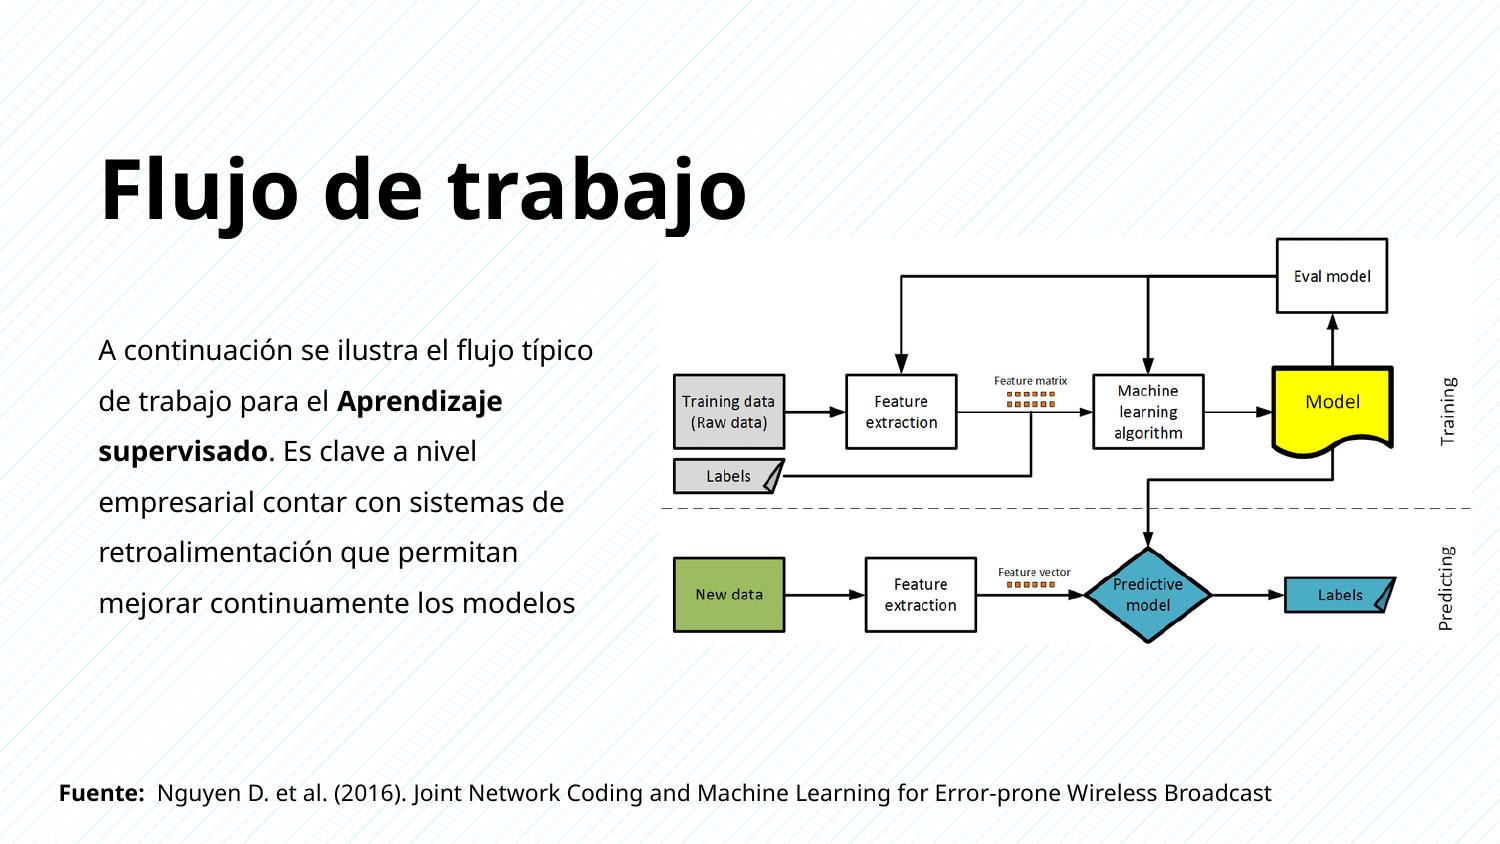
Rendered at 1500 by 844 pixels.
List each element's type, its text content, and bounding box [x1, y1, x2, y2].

text_box Fuente: Nguyen D. et al. (2016). Joint Network Coding and Machine Learning for Error-prone Wireless Broadcast [43, 764, 1305, 820]
text_box A continuación se ilustra el flujo típico de trabajo para el Aprendizaje supervisado. Es clave a nivel empresarial contar con sistemas de retroalimentación que permitan mejorar continuamente los modelos [83, 300, 643, 644]
text_box Flujo de trabajo [83, 132, 1370, 191]
picture [659, 237, 1472, 645]
